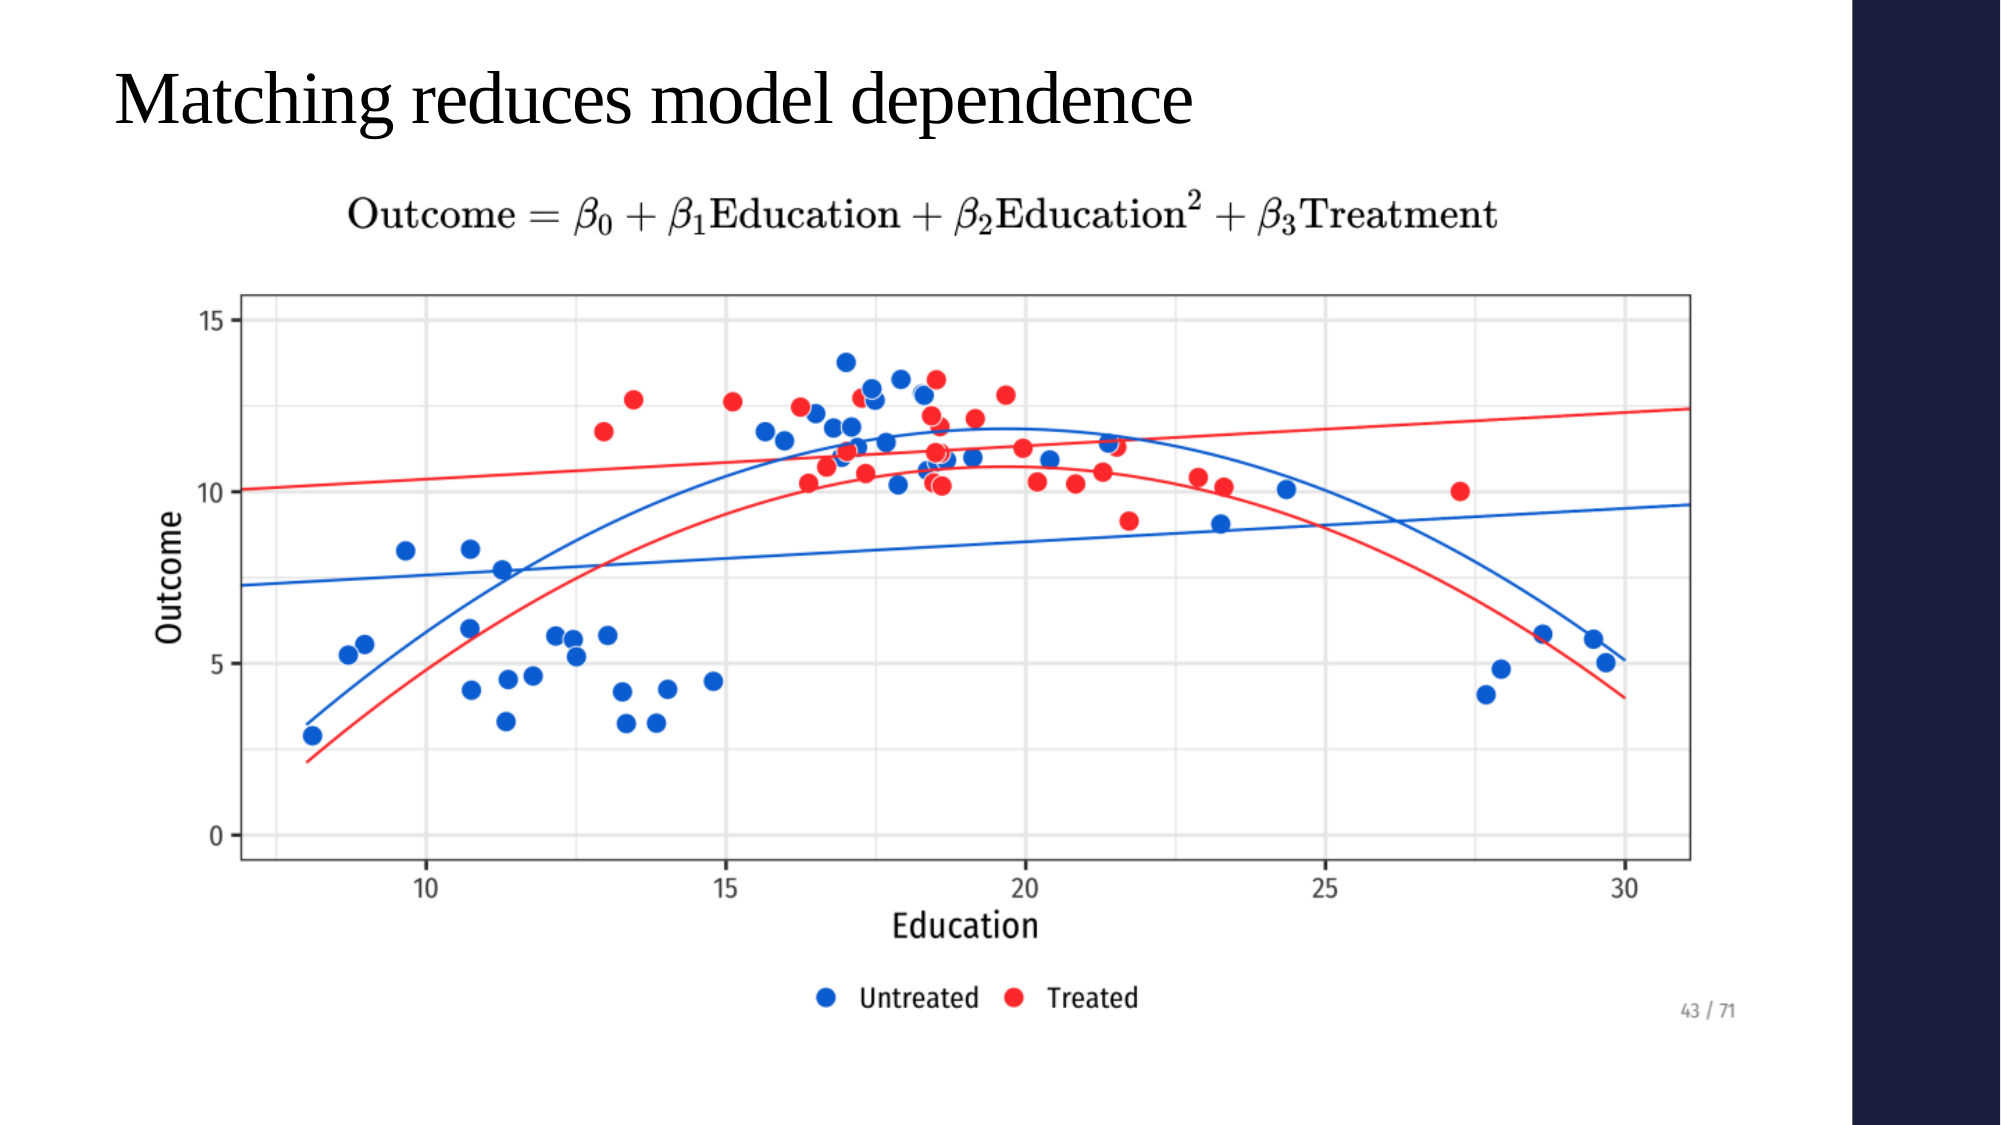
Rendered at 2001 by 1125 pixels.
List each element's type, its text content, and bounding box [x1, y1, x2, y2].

picture [99, 147, 1754, 1033]
title Matching reduces model dependence [99, 44, 1813, 148]
